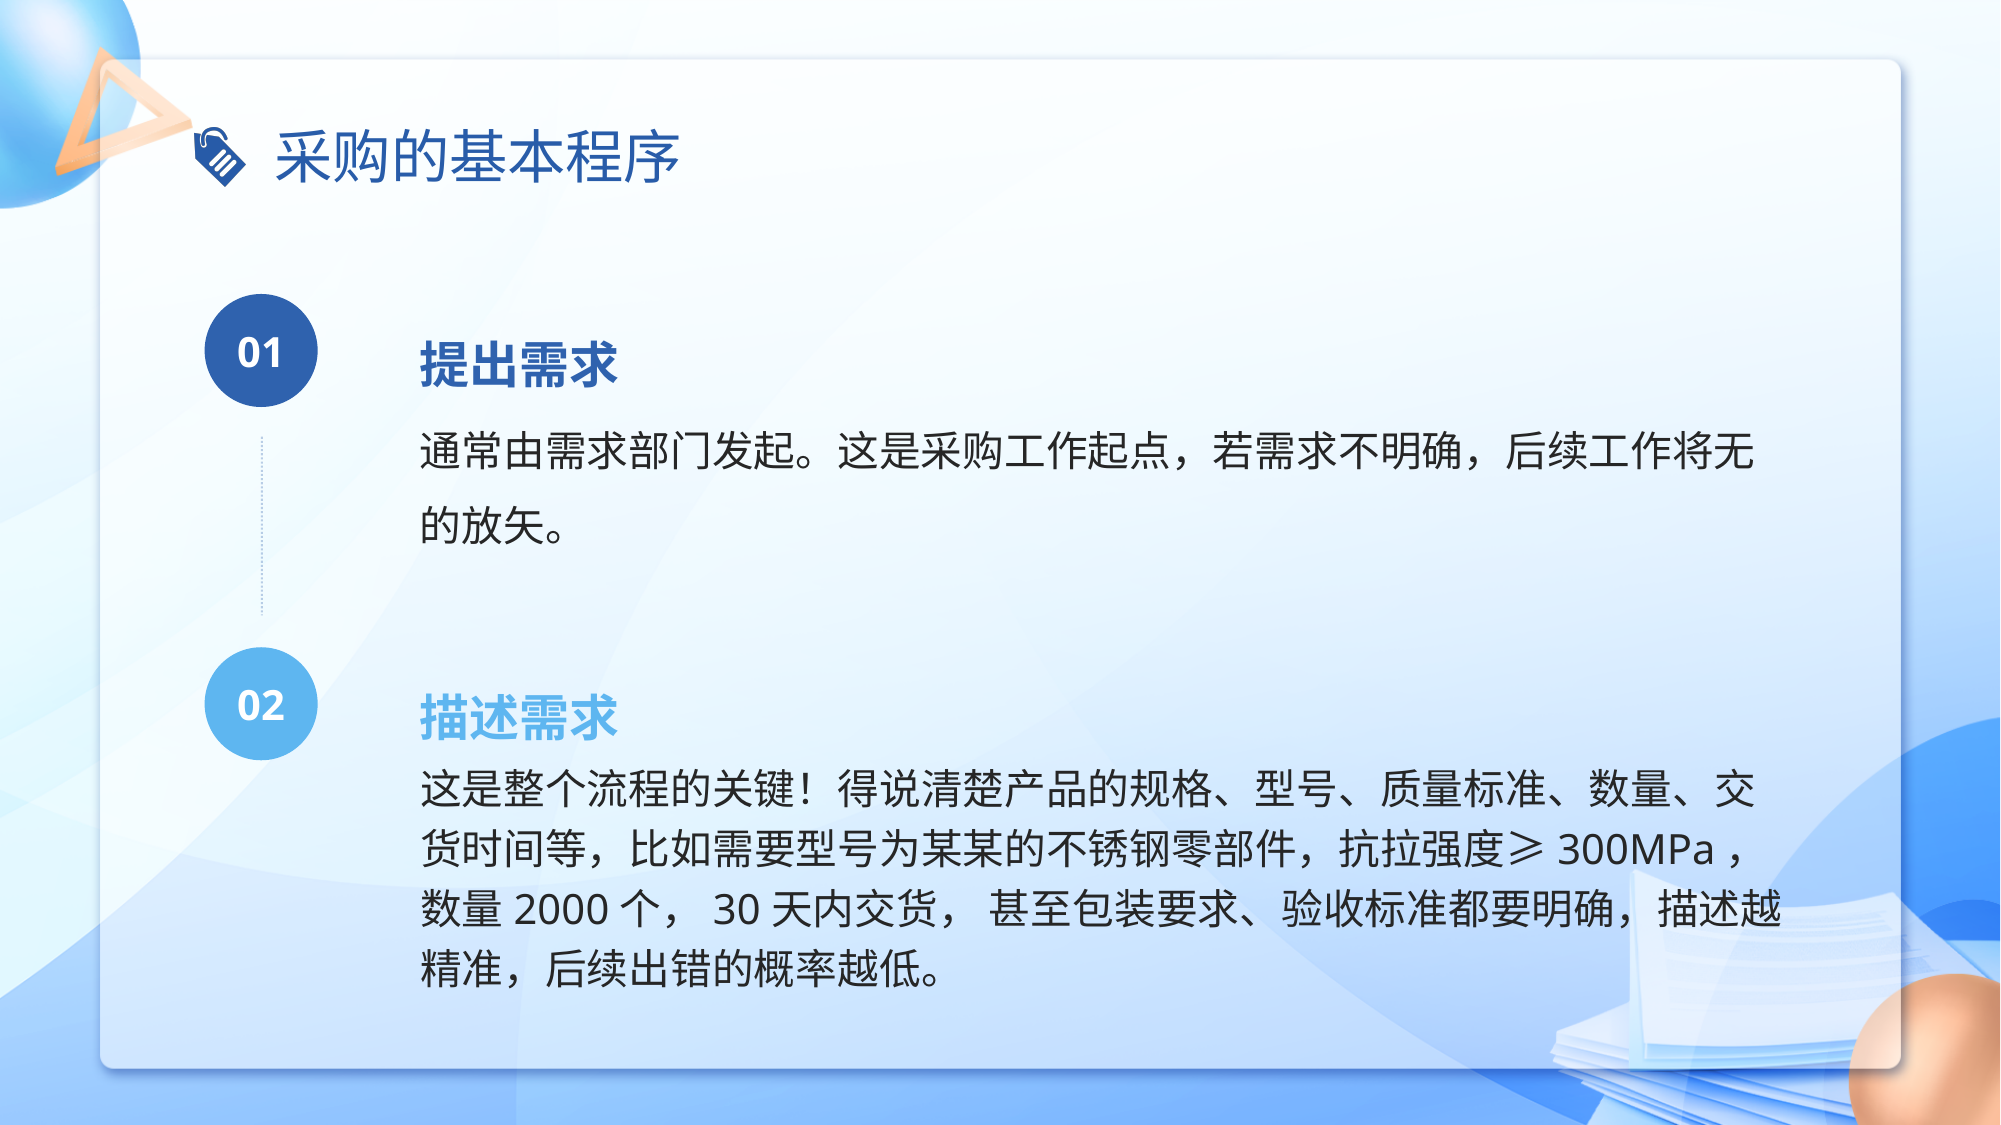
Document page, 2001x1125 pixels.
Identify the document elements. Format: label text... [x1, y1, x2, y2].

text_box 这是整个流程的关键！得说清楚产品的规格、型号、质量标准、数量、交货时间等，比如需要型号为某某的不锈钢零部件，抗拉强度≥300MPa，数量2000个，30天内交货， 甚至包装要求、验收标准都要明确，描述越精准，后续出错的概率越低。 [420, 752, 1796, 940]
picture [0, 0, 2001, 1125]
text_box 描述需求 [419, 647, 1796, 747]
text_box 通常由需求部门发起。这是采购工作起点，若需求不明确，后续工作将无的放矢。 [419, 399, 1796, 587]
text_box 02 [203, 646, 319, 762]
text_box 提出需求 [419, 293, 1796, 394]
text_box 01 [203, 292, 319, 409]
text_box 采购的基本程序 [259, 107, 801, 204]
